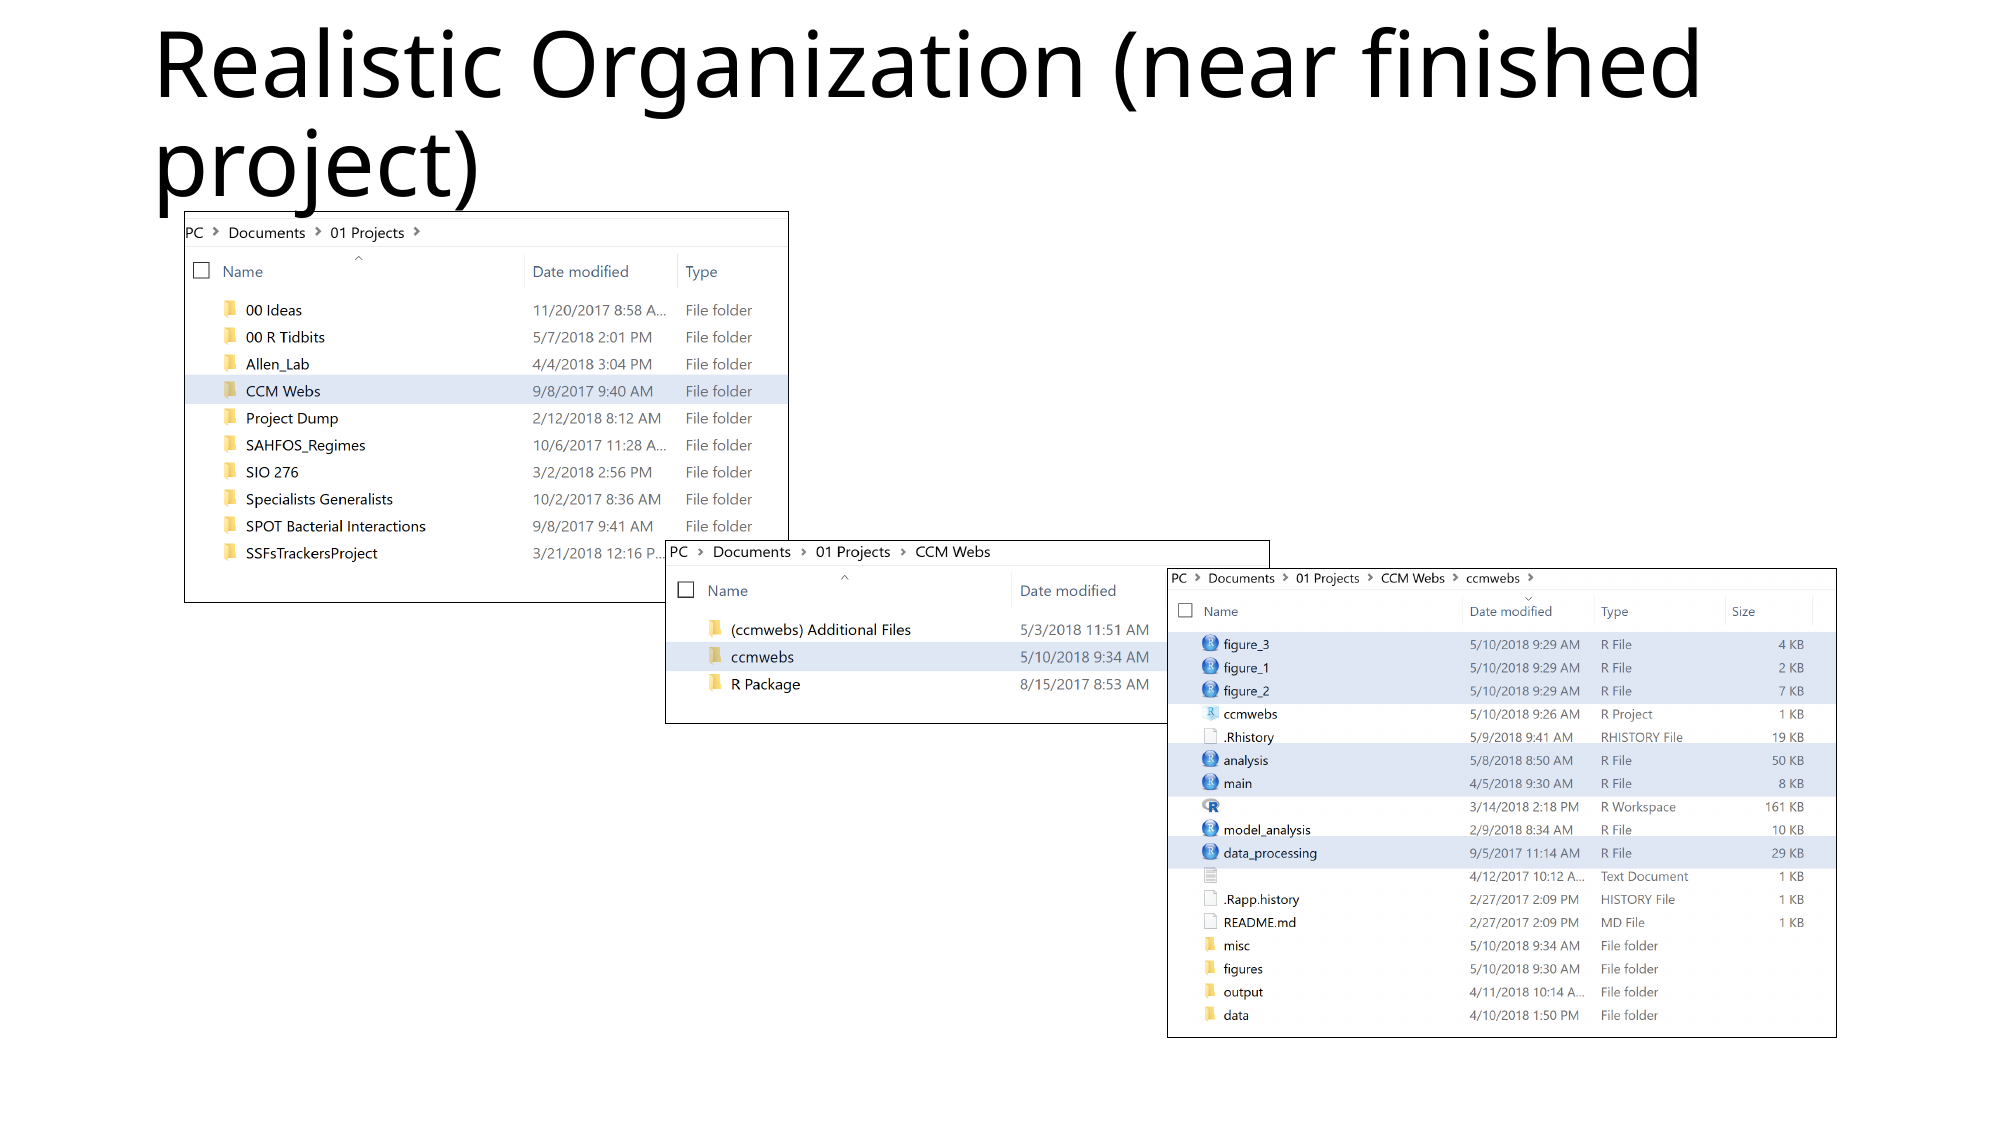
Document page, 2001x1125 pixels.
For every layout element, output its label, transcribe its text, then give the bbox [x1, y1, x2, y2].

picture [184, 211, 1837, 1038]
title Realistic Organization (near finished project) [137, 9, 1863, 227]
